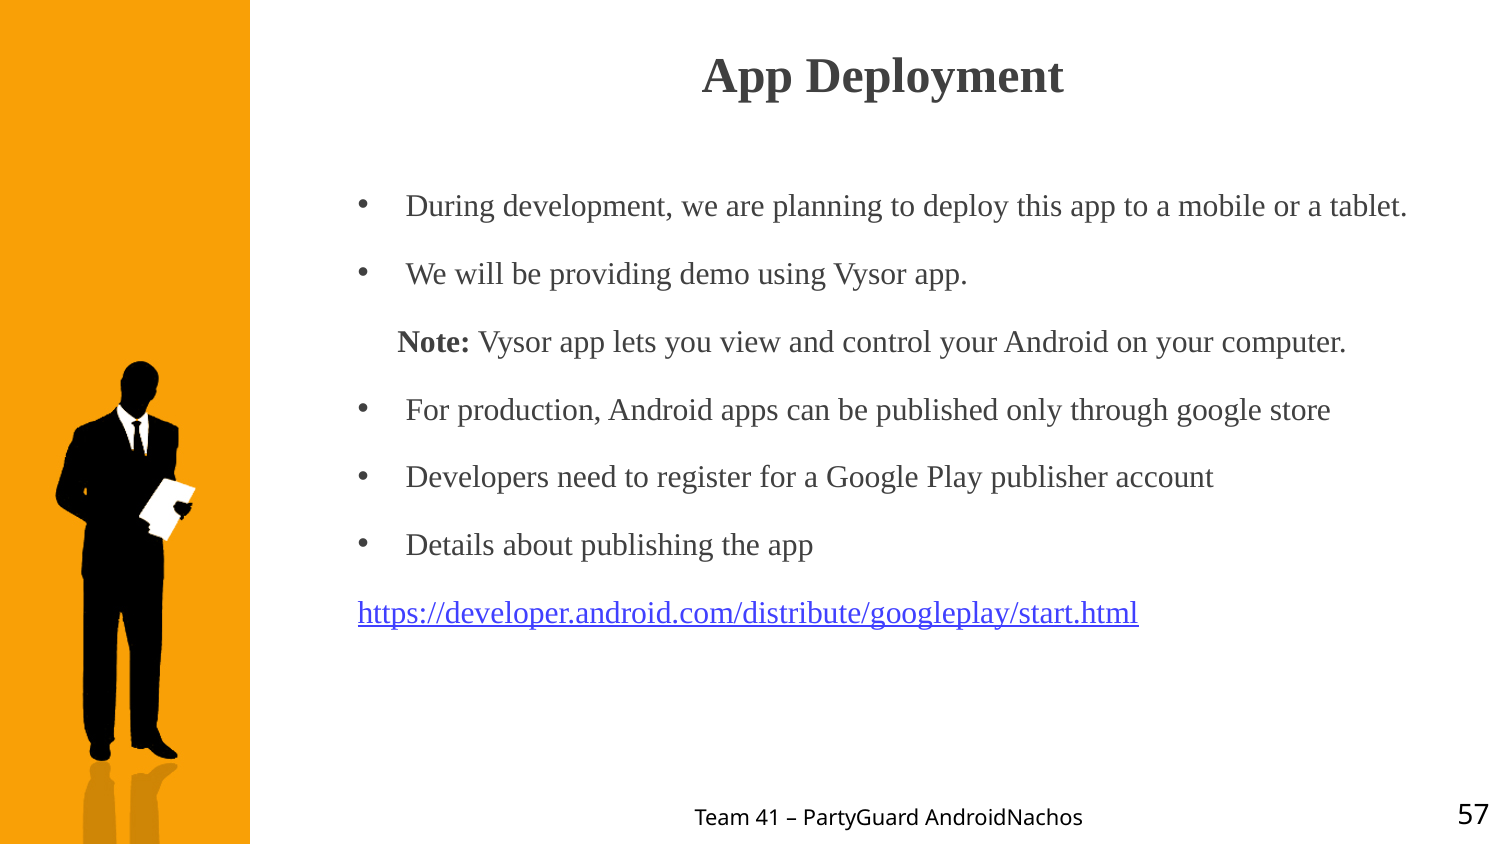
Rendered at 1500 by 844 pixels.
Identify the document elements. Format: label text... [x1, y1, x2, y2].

list During development, we are planning to deploy this app to a mobile or a tablet. We will be providing demo using Vysor app. Note: Vysor app lets you view and control your Android on your computer. For production, Android apps can be published only through google store Developers need to register for a Google Play publisher account Details about publishing the app https://developer.android.com/distribute/googleplay/start.html [292, 177, 1427, 669]
text_box Team 41 – PartyGuard AndroidNachos [679, 796, 1099, 838]
text_box 57 [1442, 788, 1500, 838]
title App Deployment [265, 0, 1500, 146]
picture [0, 0, 1500, 844]
